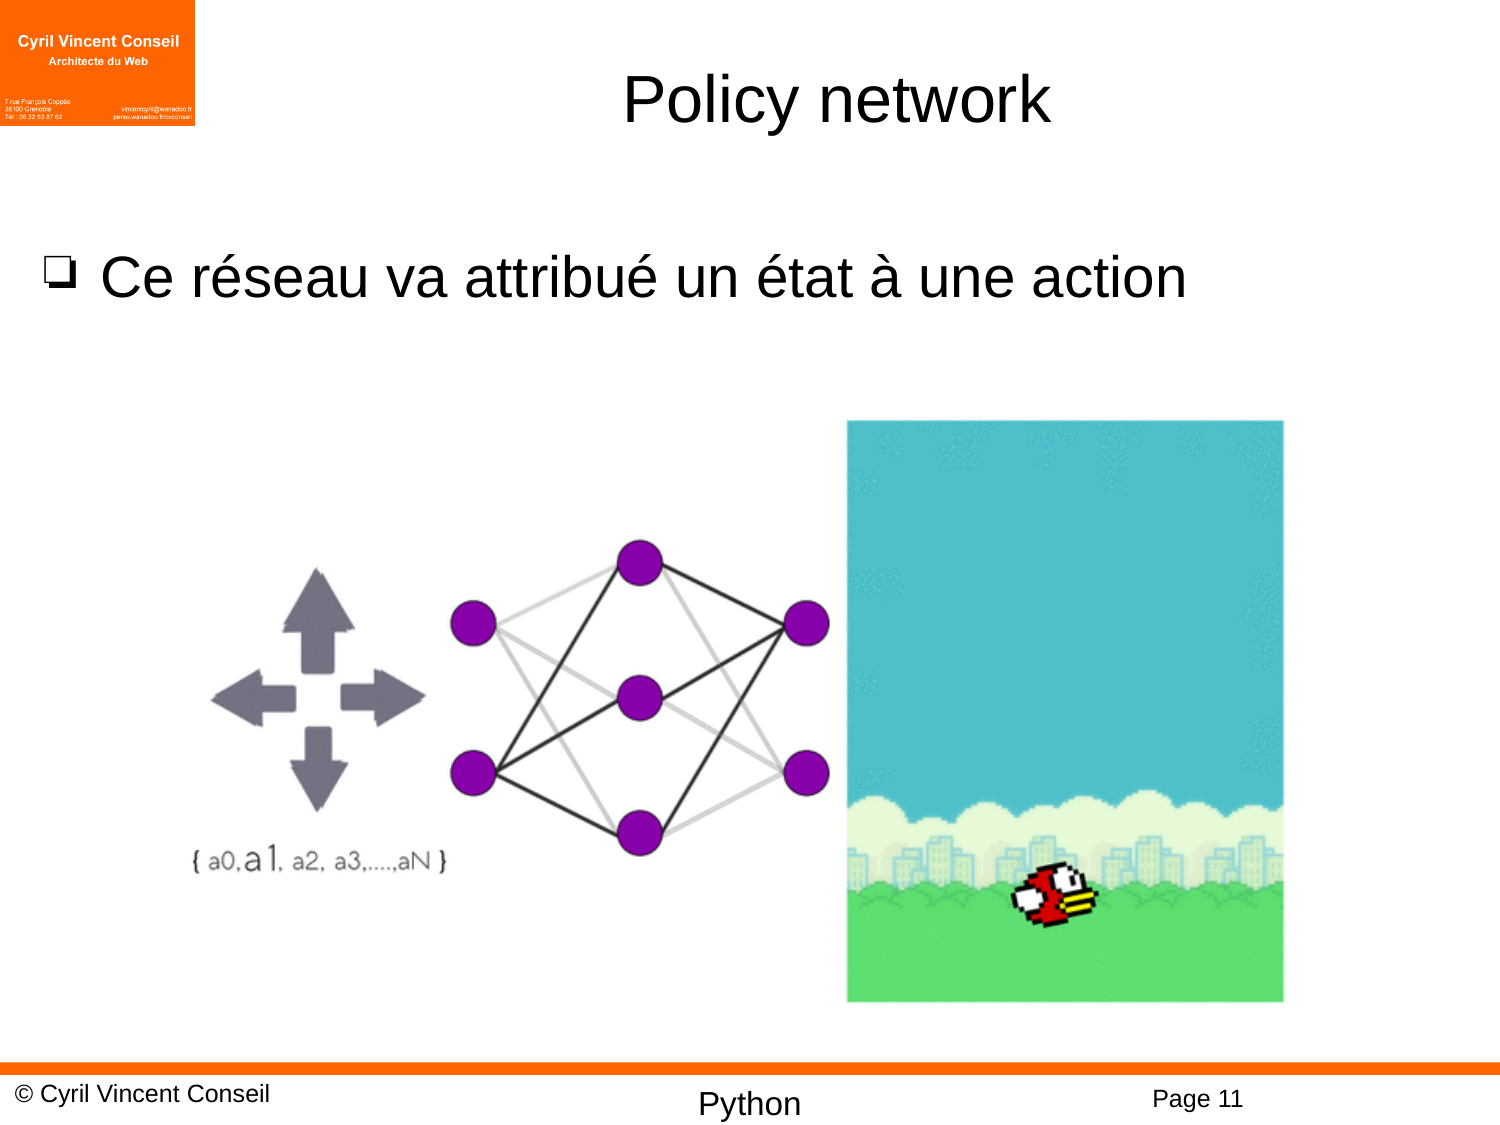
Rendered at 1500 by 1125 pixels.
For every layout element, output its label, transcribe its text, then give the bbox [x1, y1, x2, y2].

title Policy network [194, 2, 1480, 190]
list Ce réseau va attribué un état à une action [29, 231, 1468, 1059]
picture [102, 369, 1394, 1050]
picture [0, 0, 195, 126]
